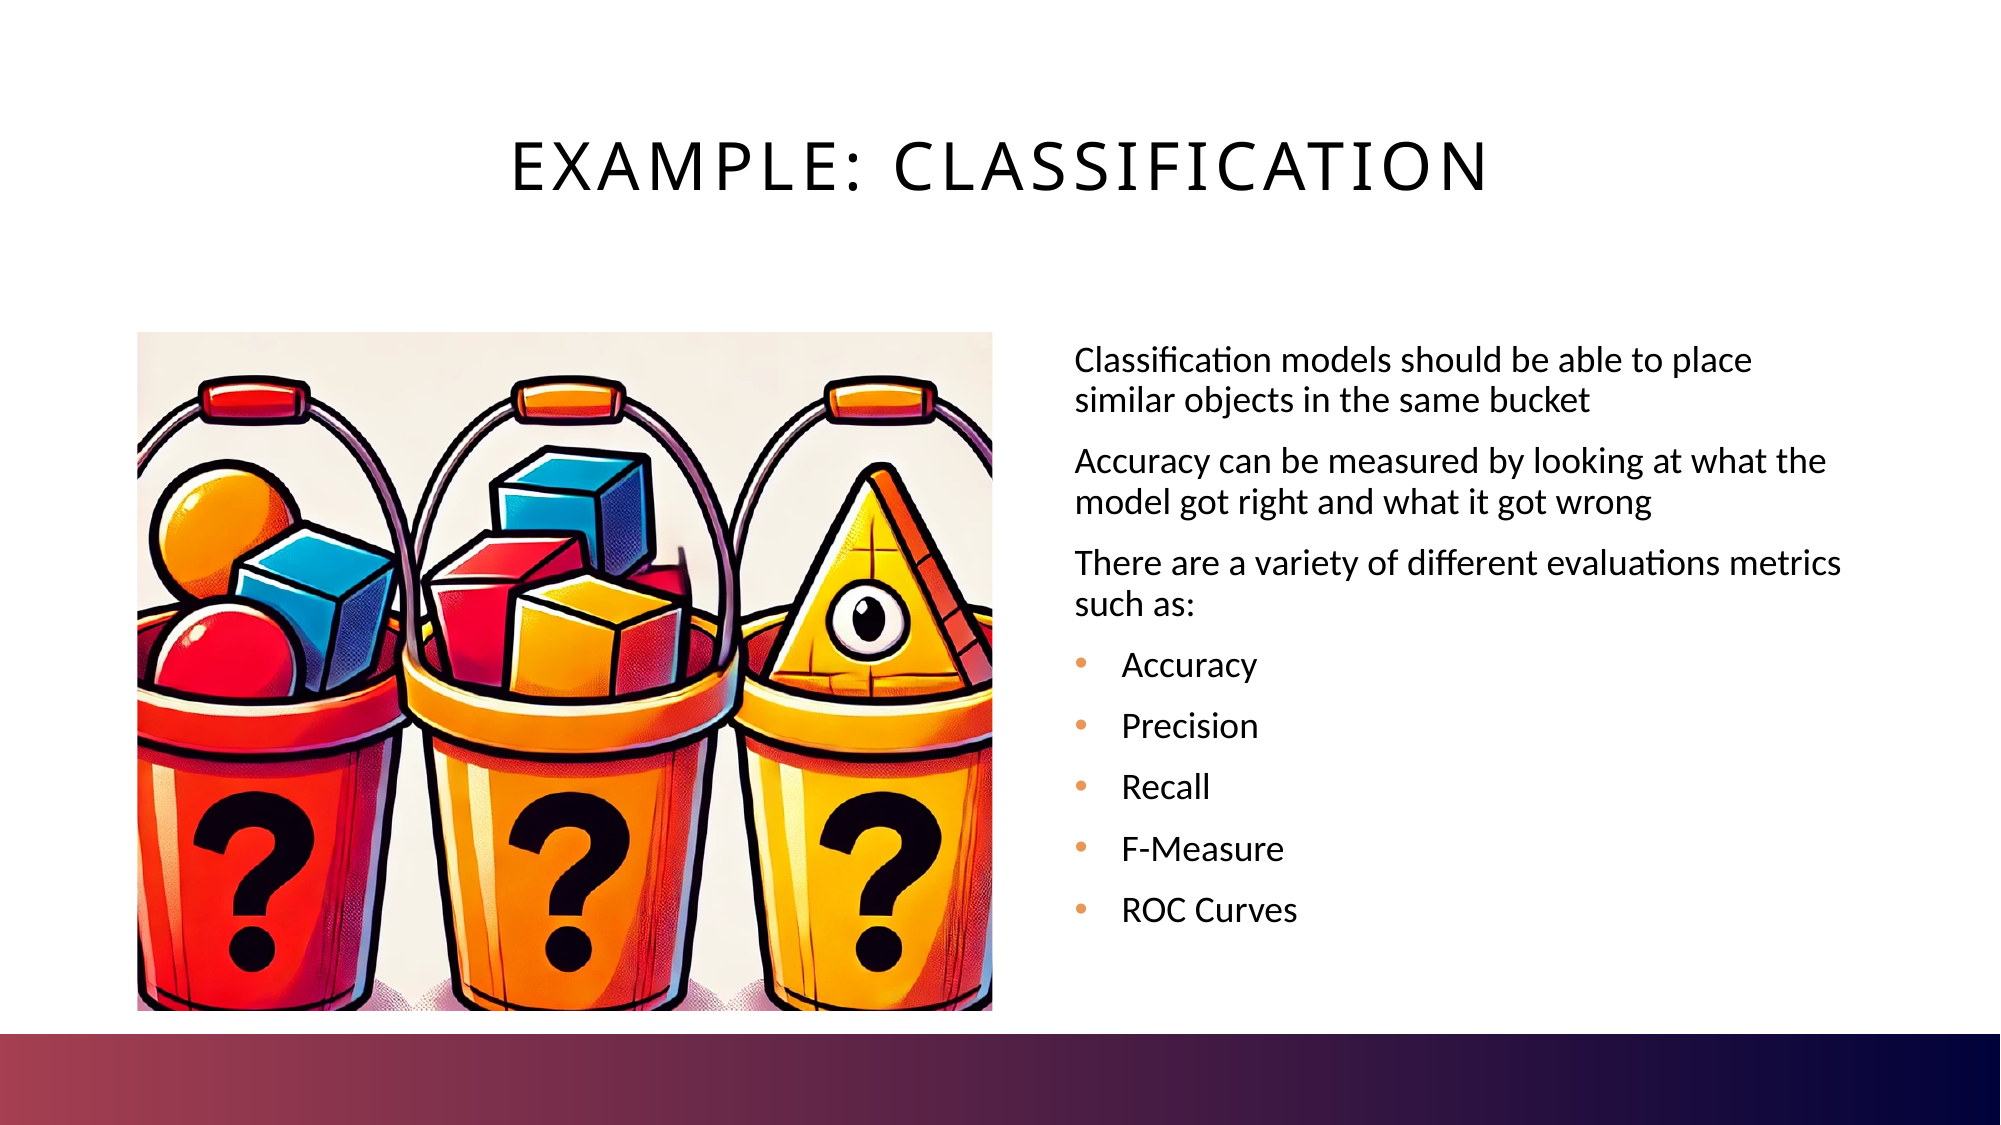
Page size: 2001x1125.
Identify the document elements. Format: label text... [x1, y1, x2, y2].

list Classification models should be able to place similar objects in the same bucket Accuracy can be measured by looking at what the model got right and what it got wrong There are a variety of different evaluations metrics such as: Accuracy Precision Recall F-Measure ROC Curves [1059, 332, 1863, 1011]
title Example: Classification [137, 60, 1863, 278]
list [136, 331, 993, 1012]
